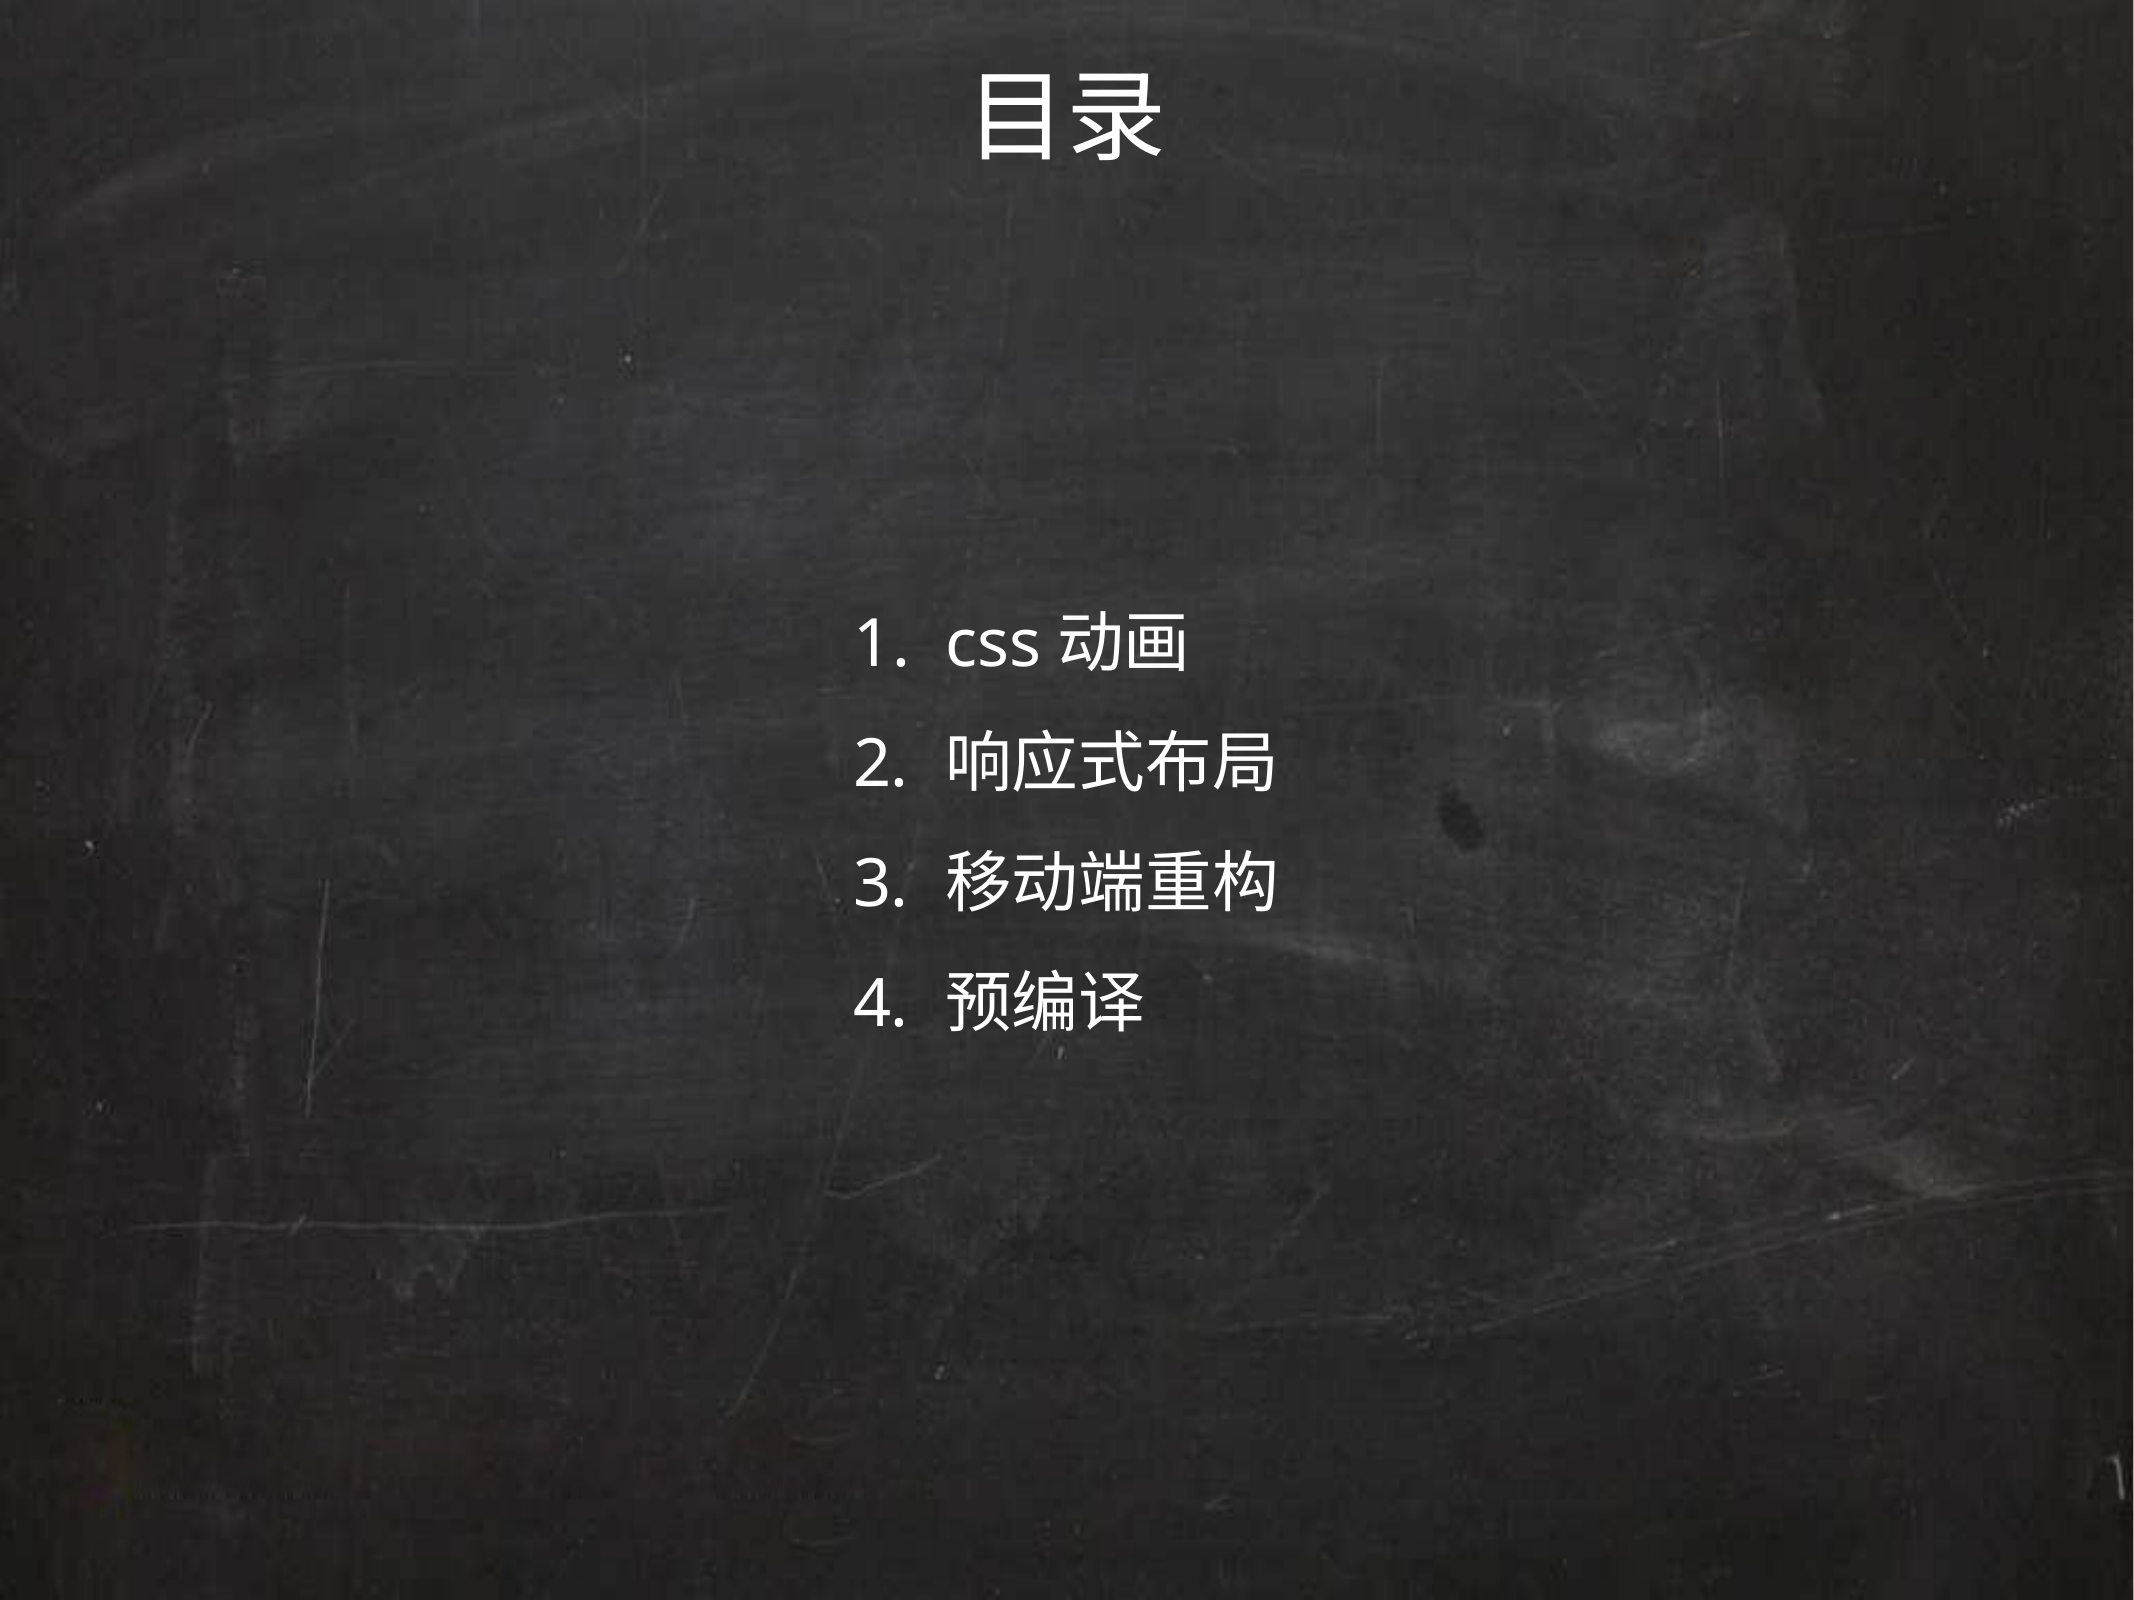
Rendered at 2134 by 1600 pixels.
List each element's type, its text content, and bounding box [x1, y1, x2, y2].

title 目录 [0, 3, 2134, 222]
picture [0, 222, 2134, 1600]
text_box css动画 响应式布局 移动端重构 预编译 [845, 551, 1288, 1049]
